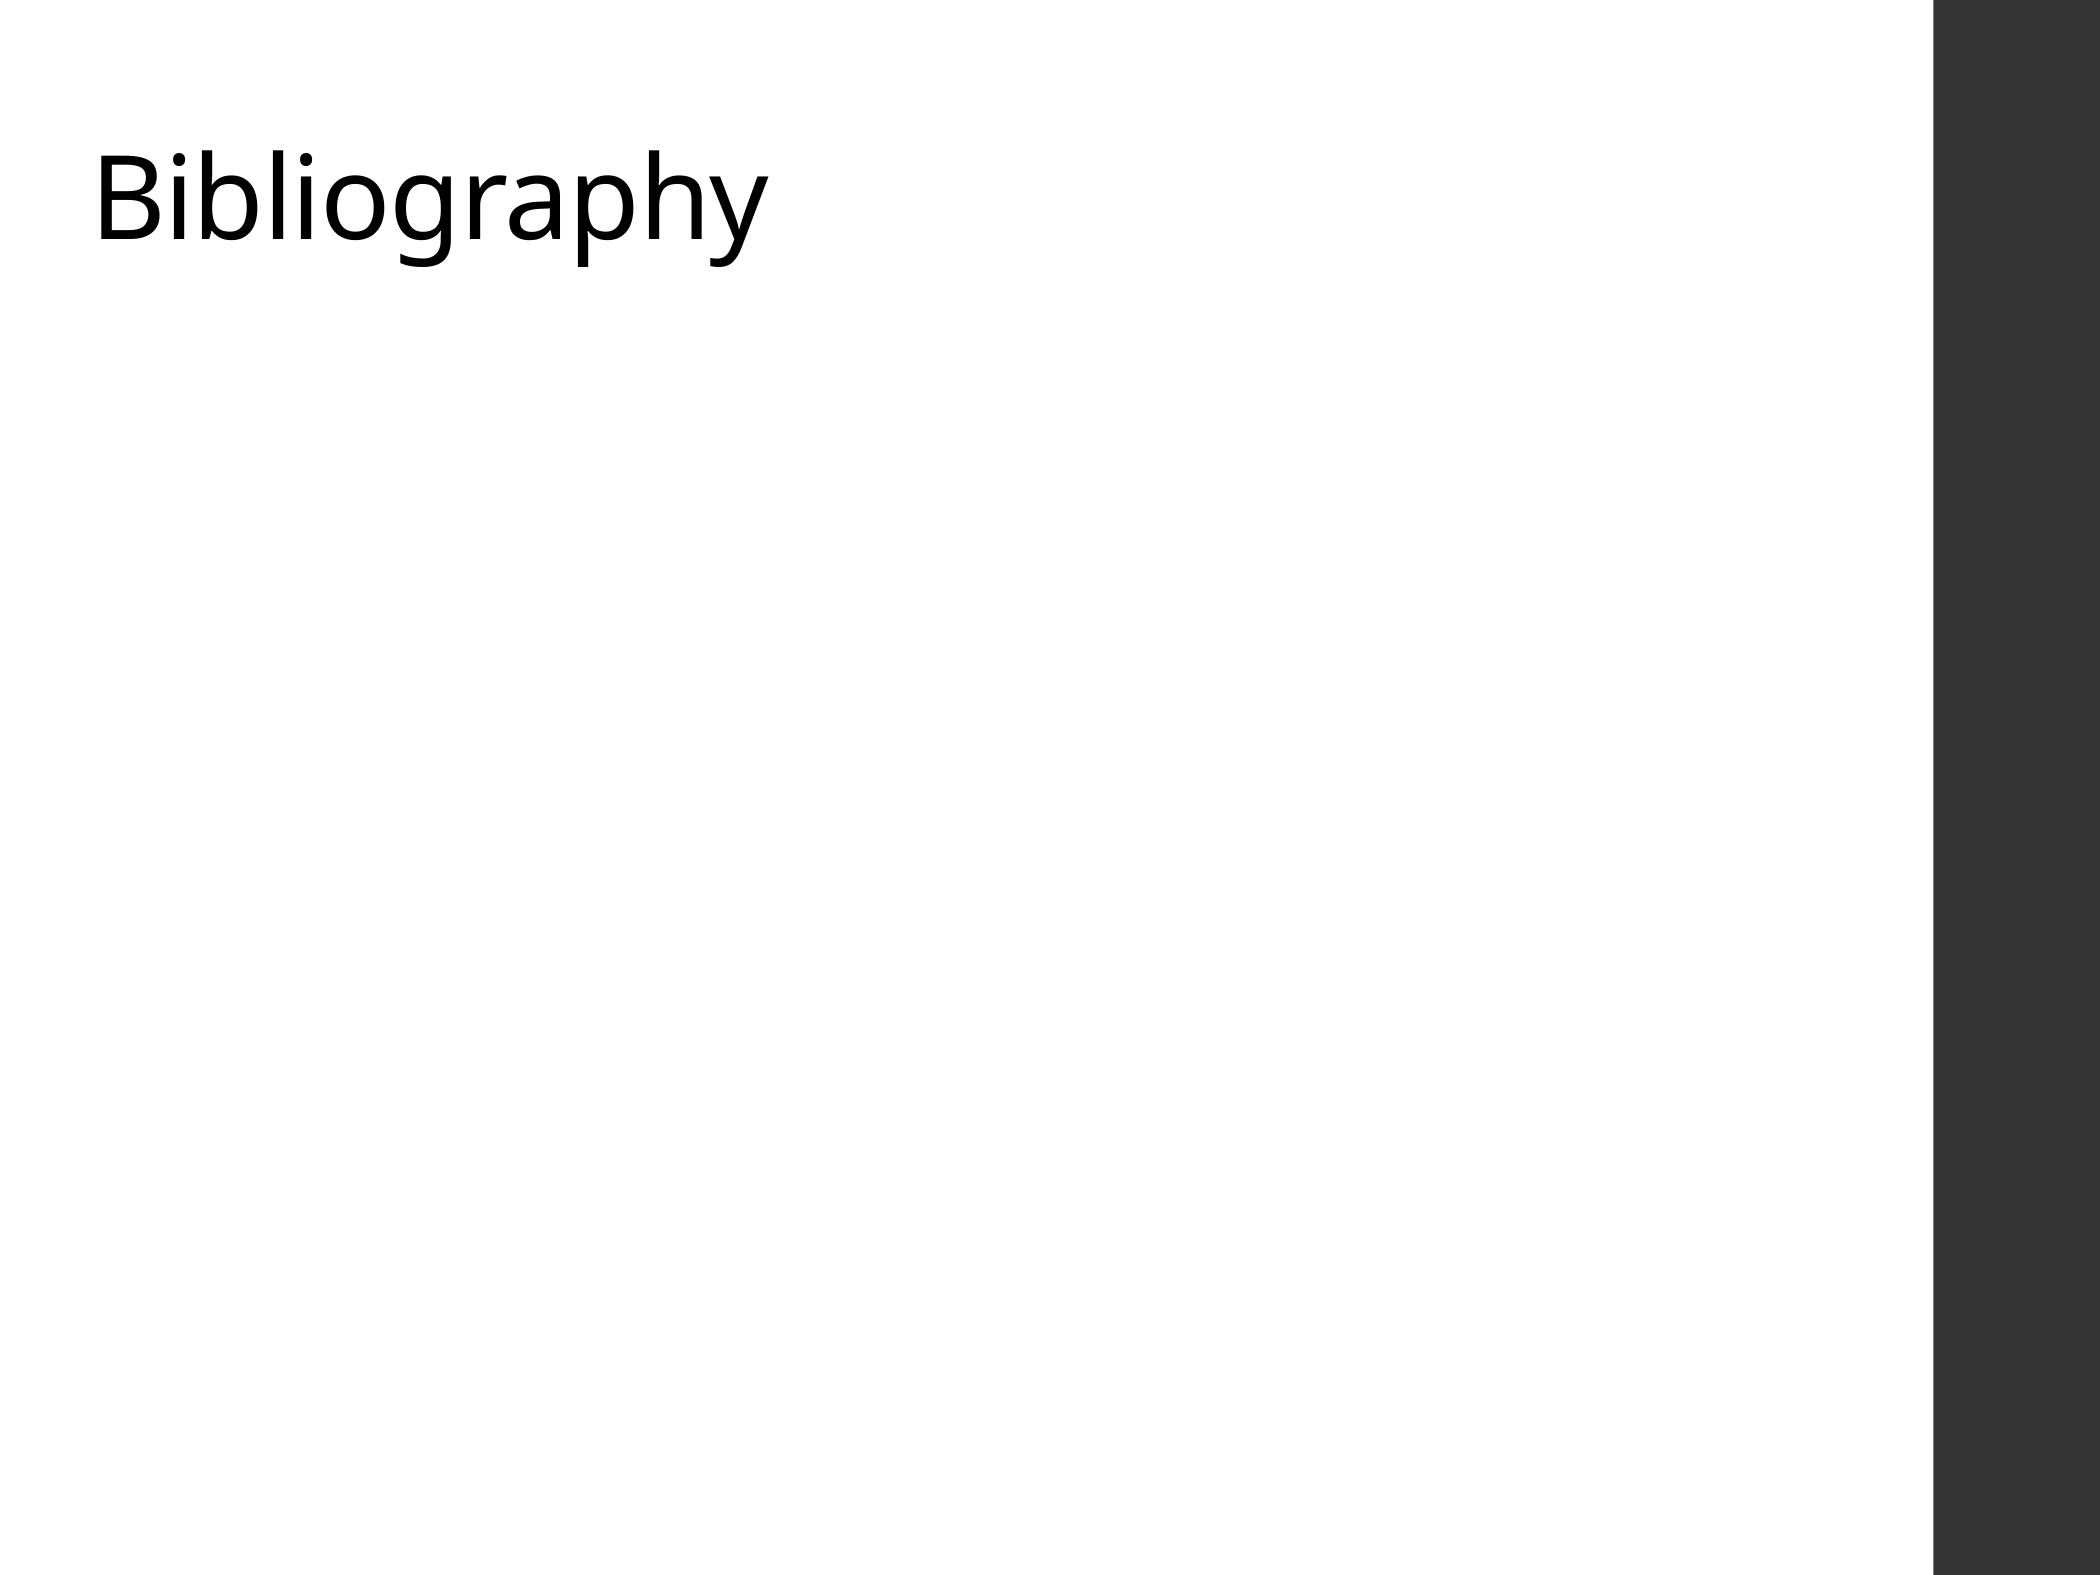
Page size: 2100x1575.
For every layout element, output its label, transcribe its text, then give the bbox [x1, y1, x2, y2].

title Bibliography [75, 83, 1887, 273]
